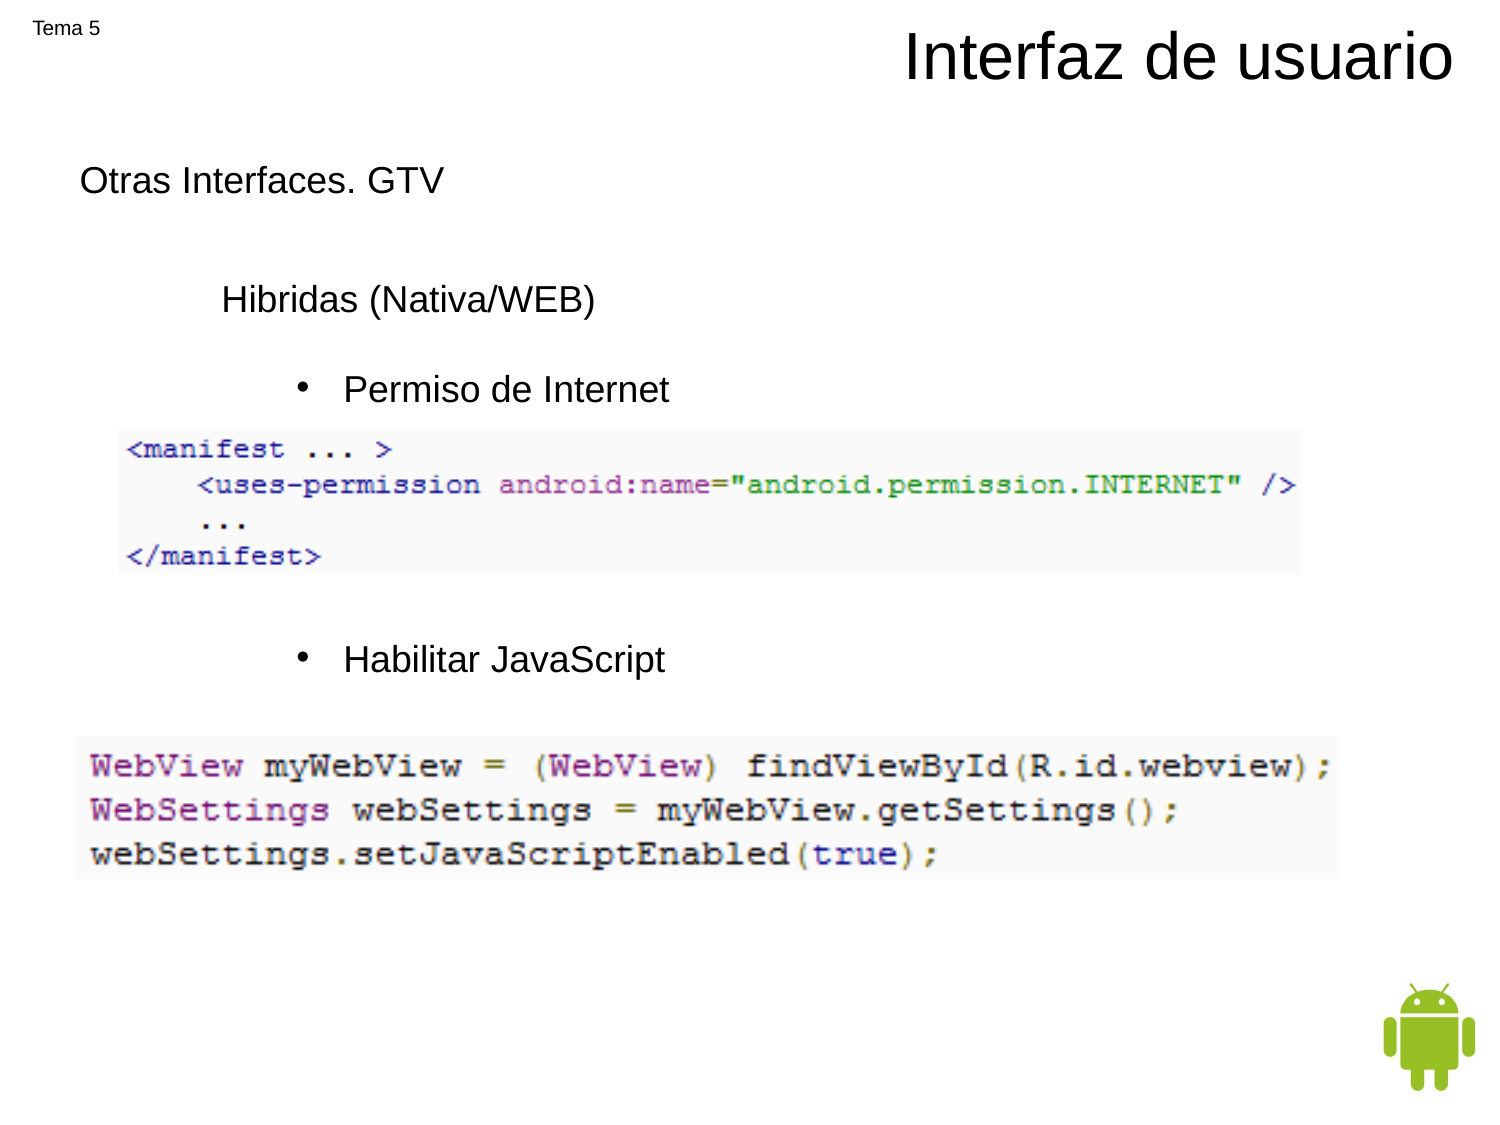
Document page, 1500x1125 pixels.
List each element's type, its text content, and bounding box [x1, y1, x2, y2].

title Interfaz de usuario [643, 30, 1471, 76]
text_box Tema 5 [17, 7, 195, 48]
text_box Hibridas (Nativa/WEB) Permiso de Internet Habilitar JavaScript [206, 267, 1317, 732]
text_box Otras Interfaces. GTV [64, 148, 585, 209]
picture [1375, 975, 1483, 1097]
picture [117, 429, 1301, 575]
picture [75, 736, 1339, 879]
